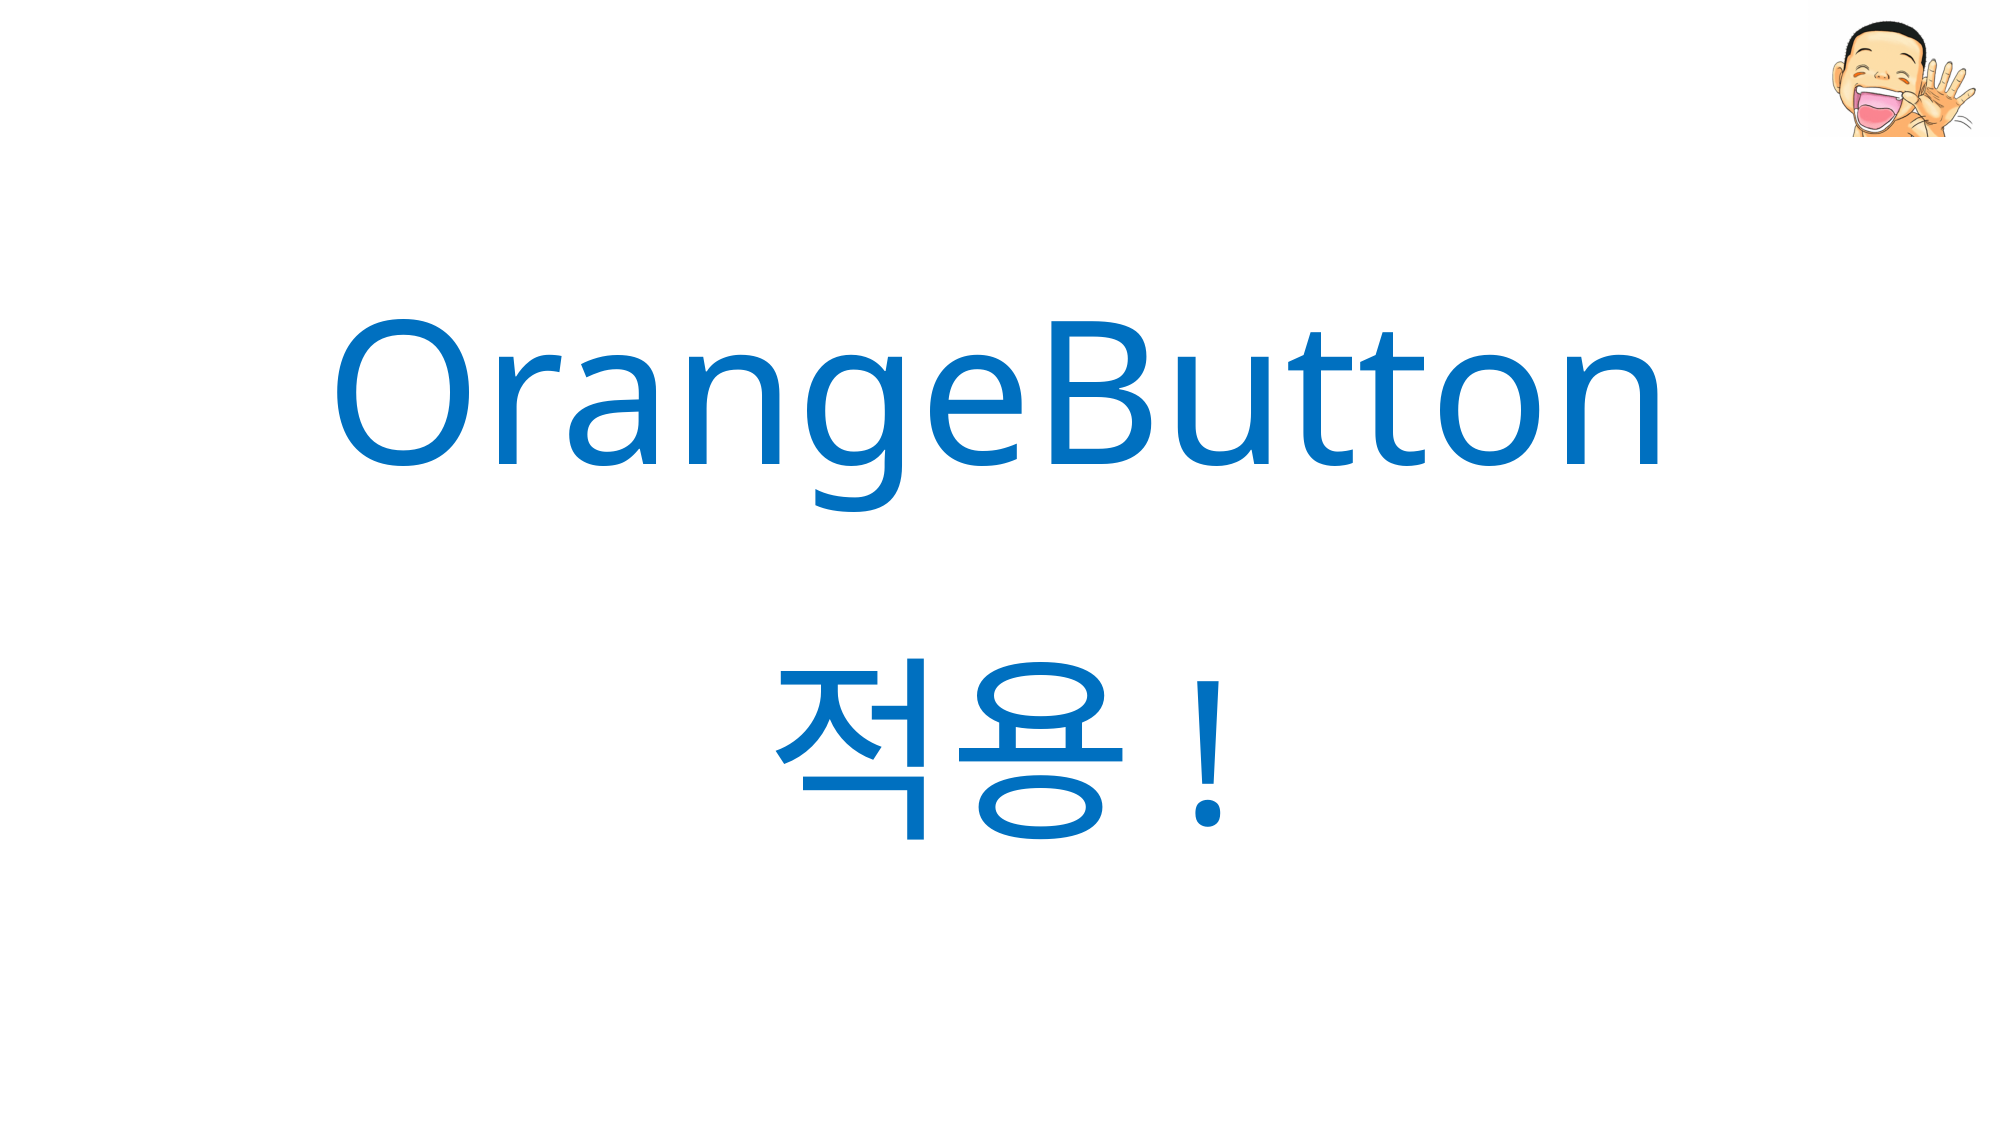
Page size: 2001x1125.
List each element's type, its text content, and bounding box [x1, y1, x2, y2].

picture [1808, 0, 2000, 137]
text_box OrangeButton 적용! [0, 137, 2000, 873]
